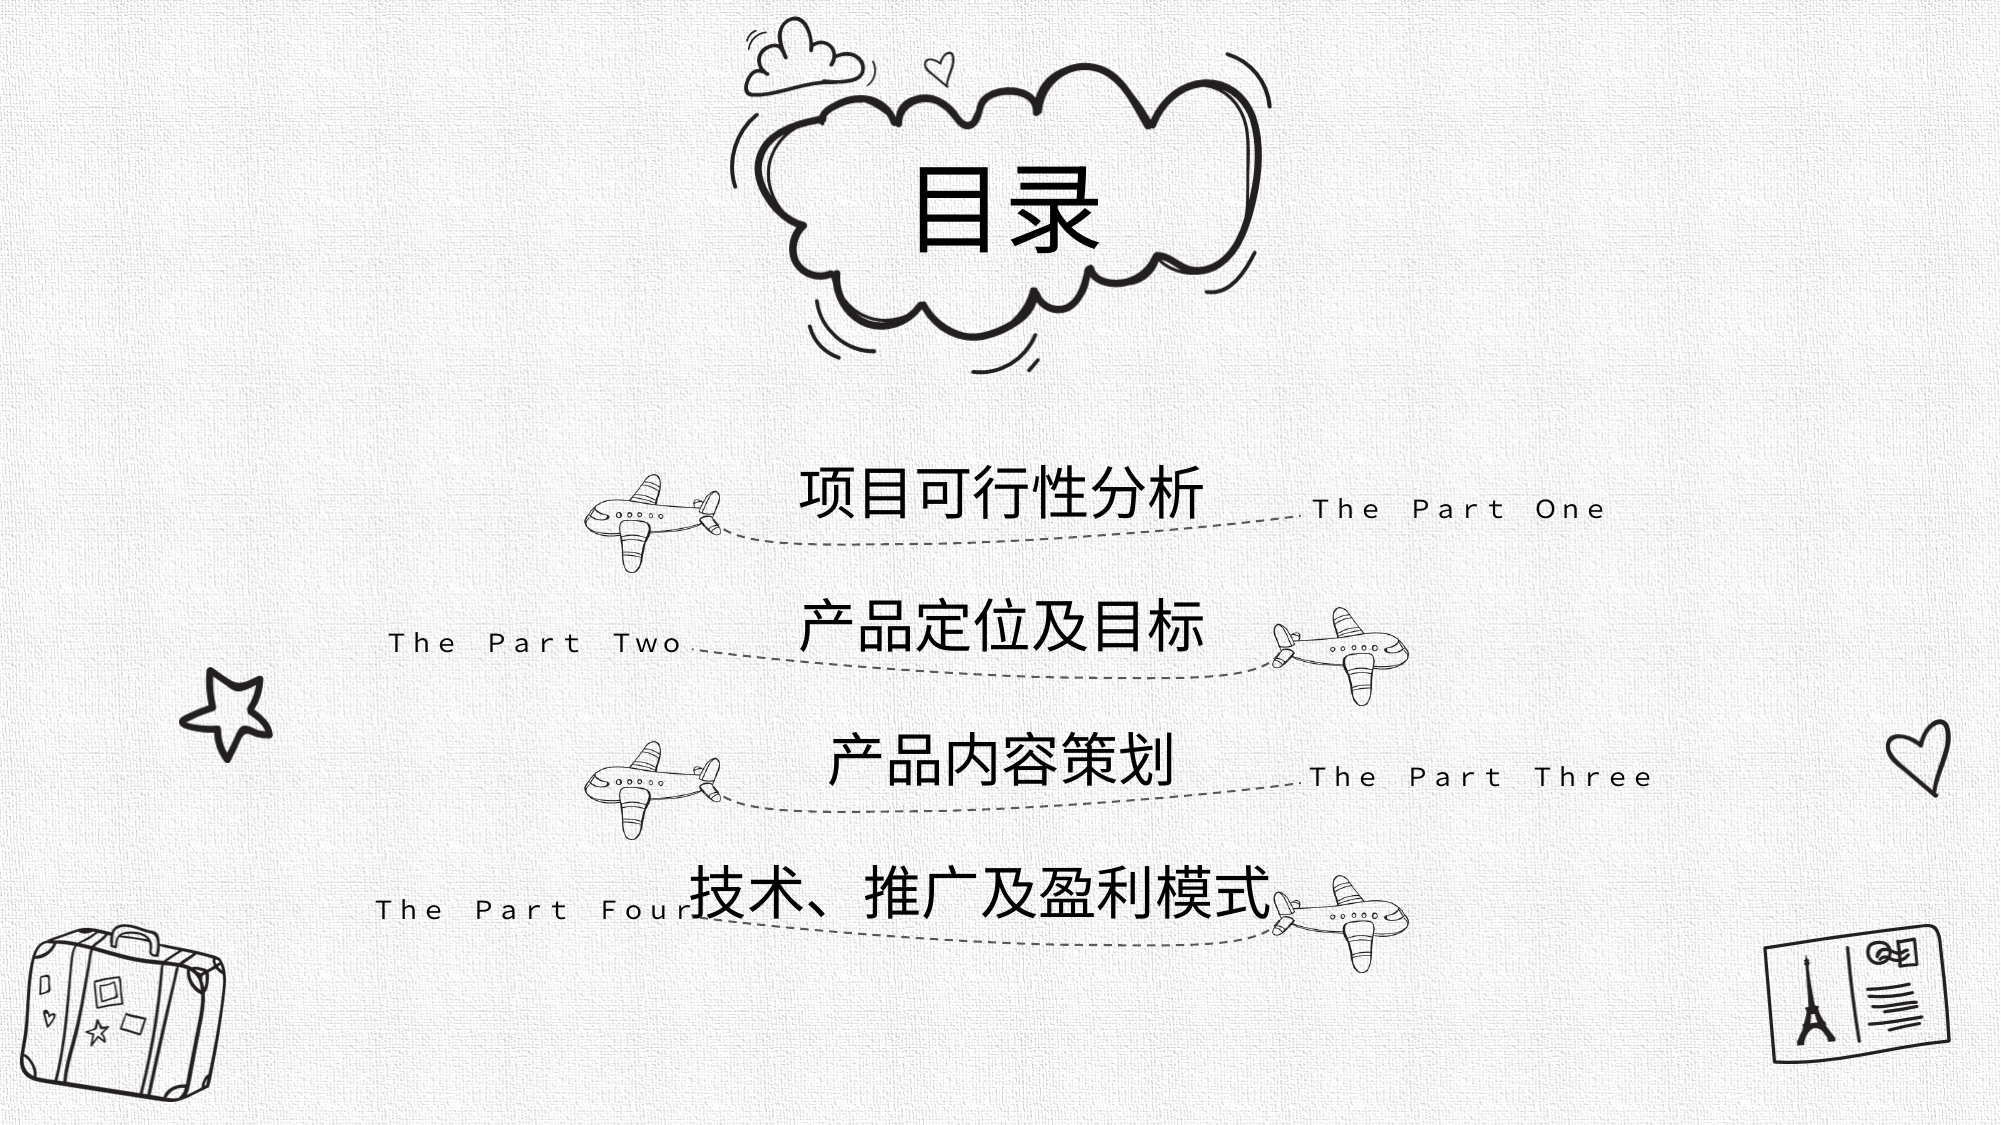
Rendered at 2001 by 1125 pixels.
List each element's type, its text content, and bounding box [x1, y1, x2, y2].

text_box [584, 474, 1656, 573]
text_box 产品内容策划 [695, 715, 1309, 741]
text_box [337, 607, 1409, 706]
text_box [337, 875, 1409, 974]
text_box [584, 741, 1700, 840]
text_box 技术、推广及盈利模式 [652, 848, 1309, 875]
picture [0, 0, 2001, 1125]
text_box 产品定位及目标 [695, 581, 1309, 607]
text_box 项目可行性分析 [695, 448, 1309, 474]
